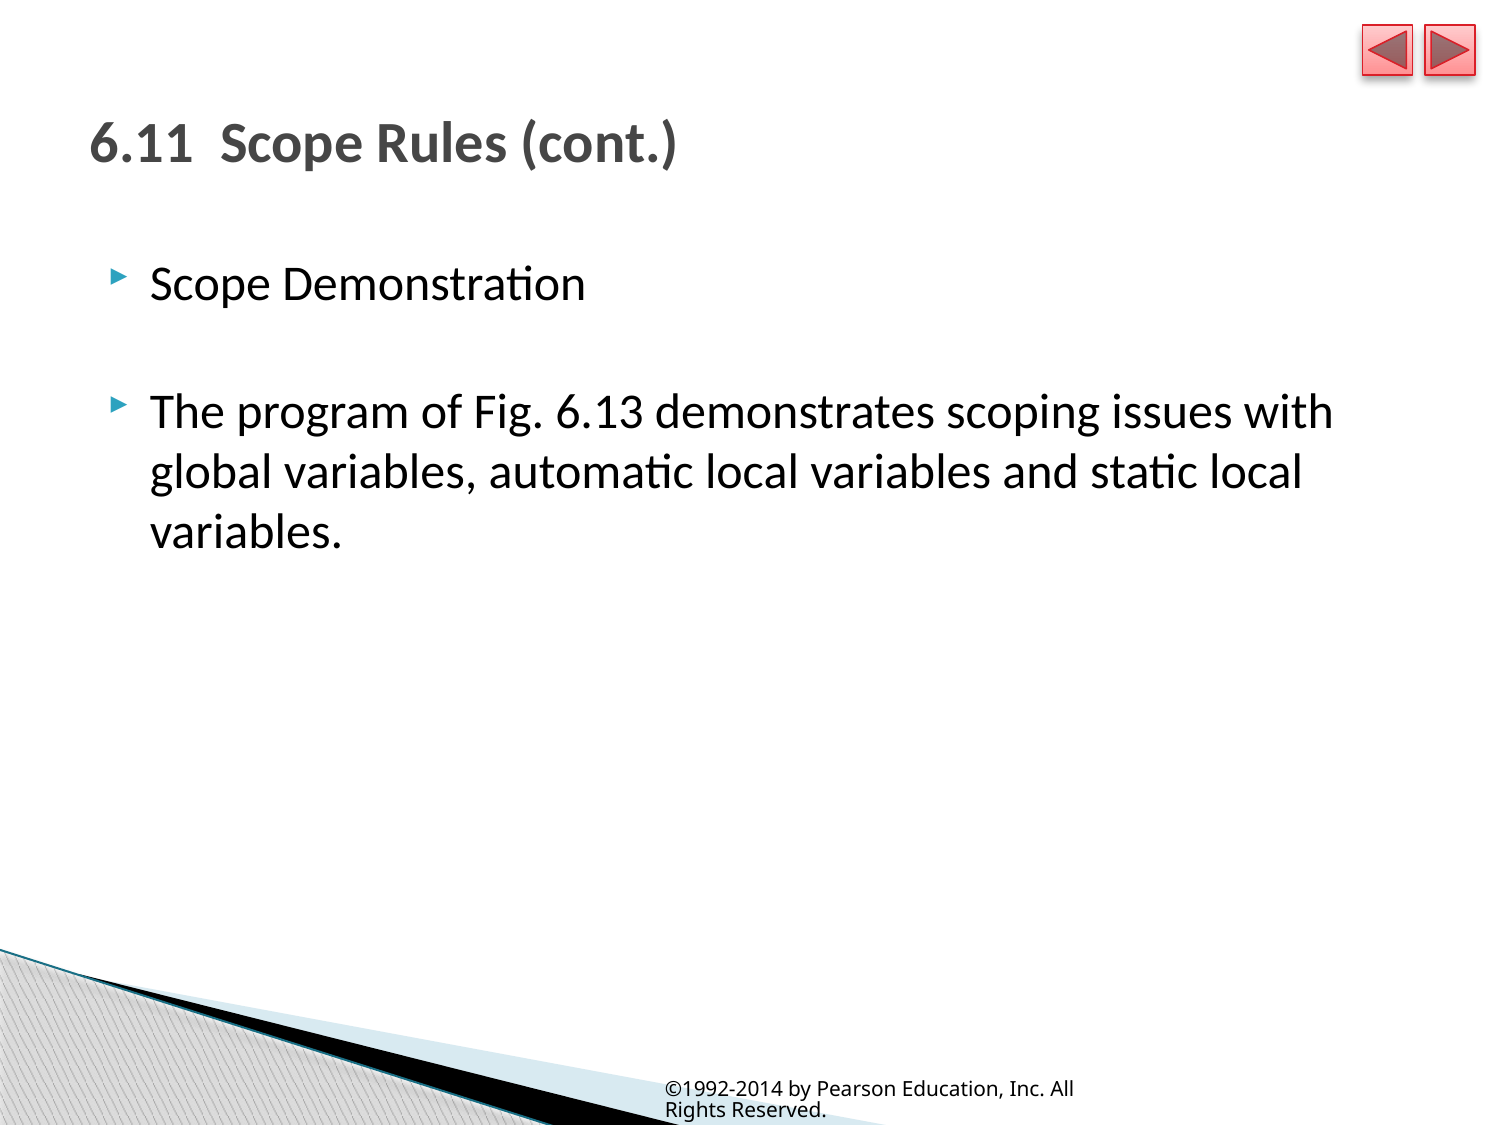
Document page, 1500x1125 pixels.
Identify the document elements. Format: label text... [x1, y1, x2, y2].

list Scope Demonstration The program of Fig. 6.13 demonstrates scoping issues with global variables, automatic local variables and static local variables. [75, 242, 1425, 986]
title 6.11 Scope Rules (cont.) [75, 45, 1425, 233]
footer ©1992-2014 by Pearson Education, Inc. All Rights Reserved. [650, 1051, 1105, 1112]
